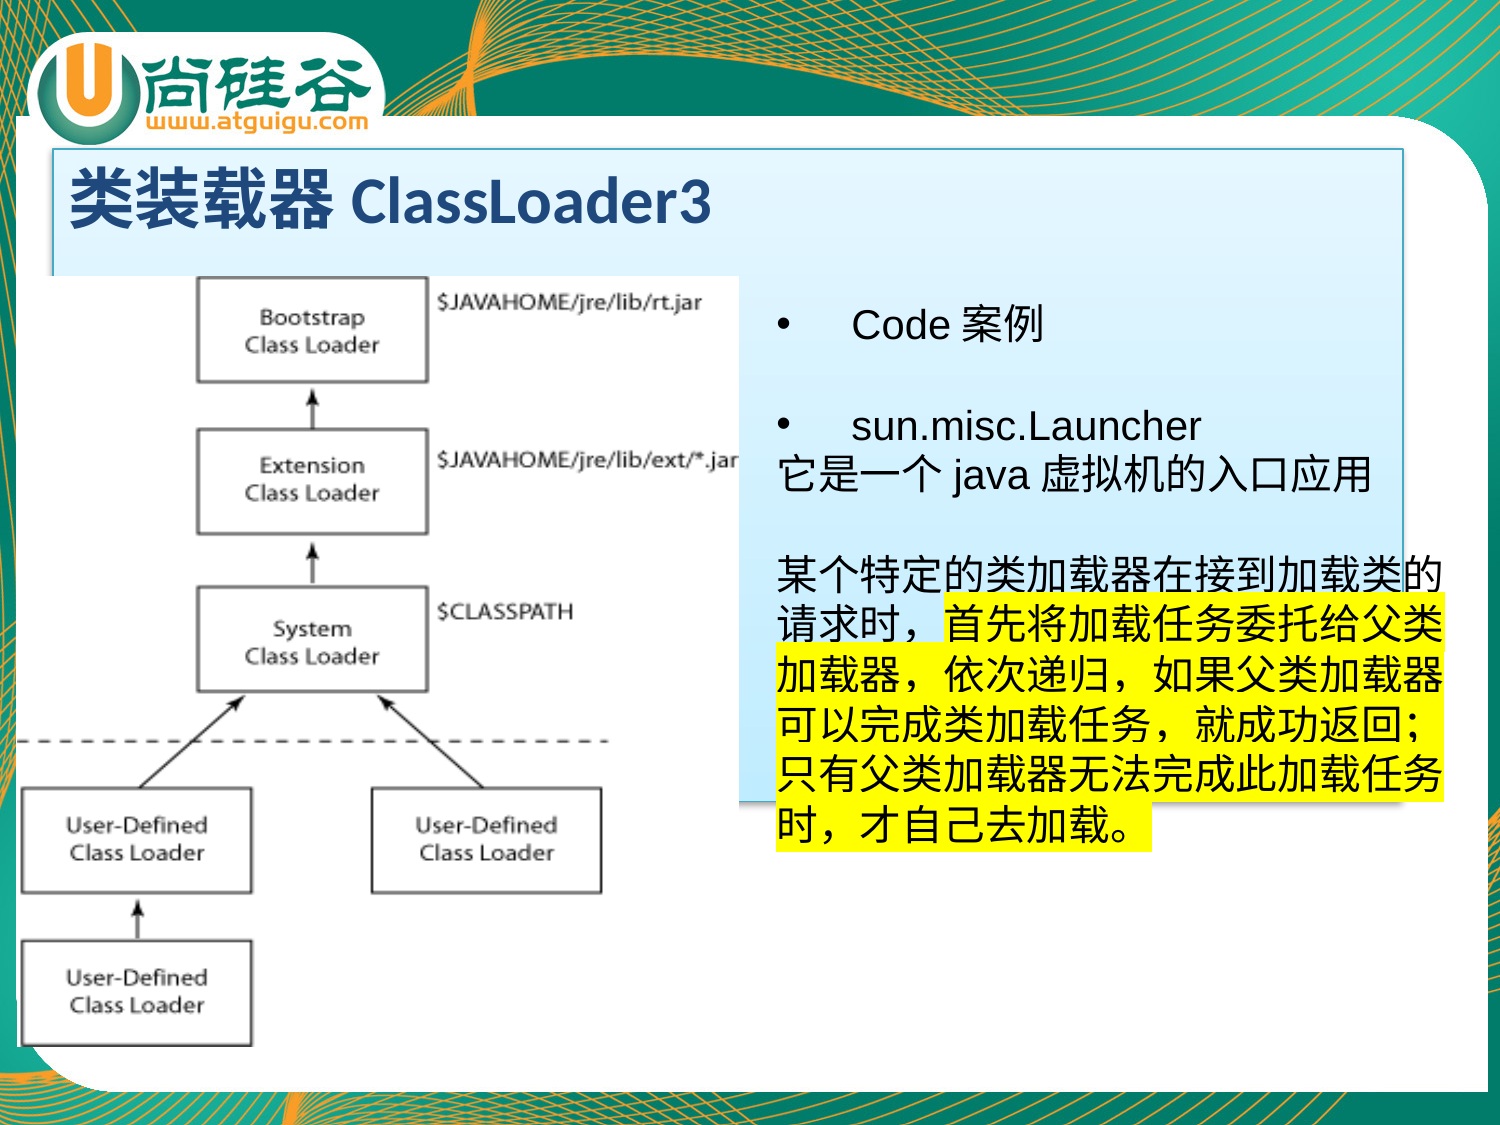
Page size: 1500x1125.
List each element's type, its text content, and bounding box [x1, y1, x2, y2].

picture [0, 0, 1500, 1125]
list 类装载器ClassLoader3 [52, 148, 1404, 802]
text_box Code案例 sun.misc.Launcher 它是一个java虚拟机的入口应用 某个特定的类加载器在接到加载类的请求时，首先将加载任务委托给父类加载器，依次递归，如果父类加载器可以完成类加载任务，就成功返回；只有父类加载器无法完成此加载任务时，才自己去加载。 [761, 290, 1500, 856]
